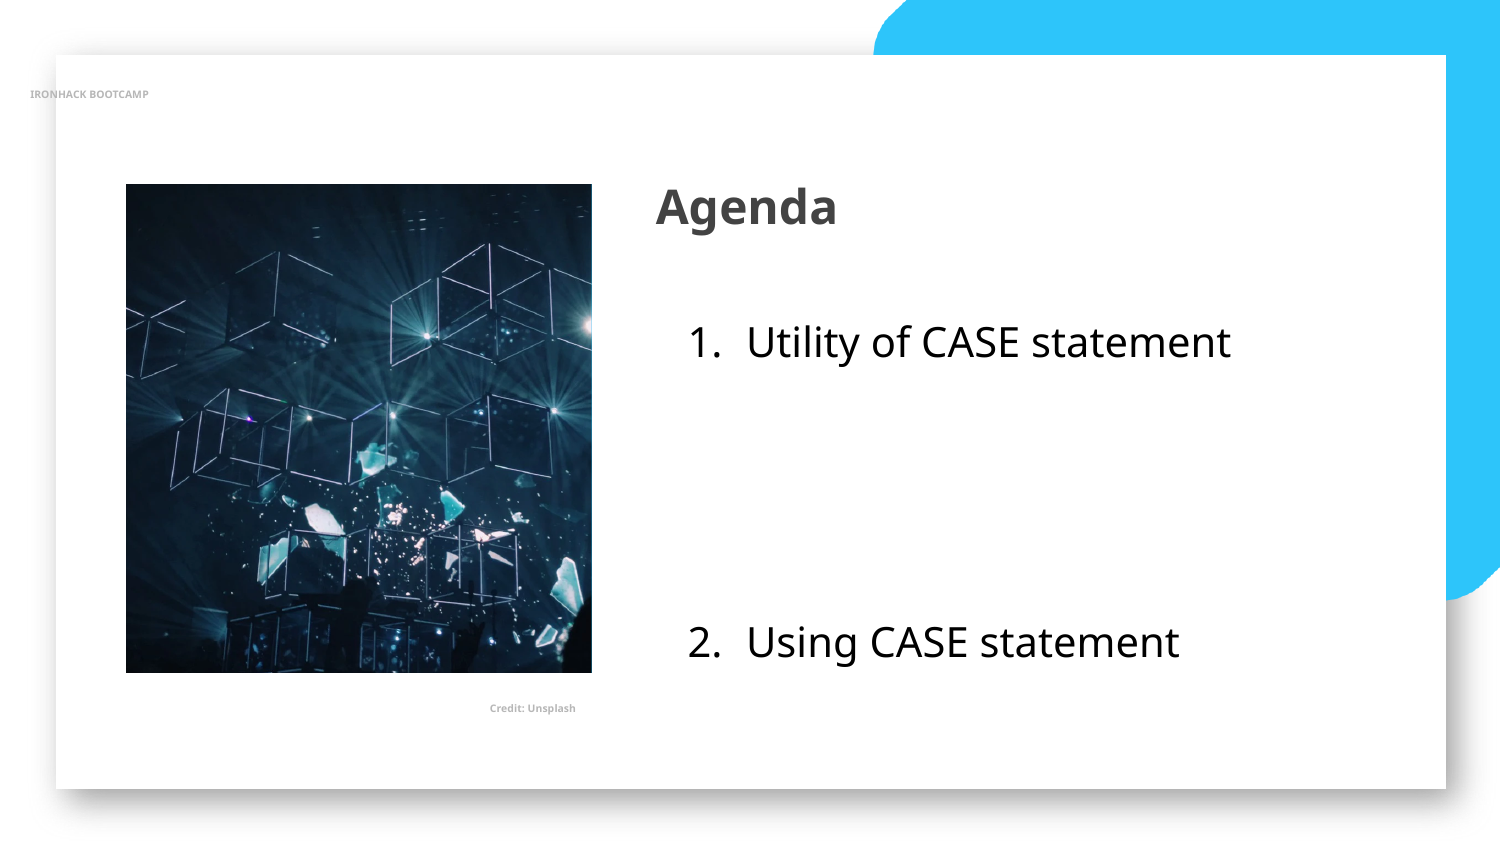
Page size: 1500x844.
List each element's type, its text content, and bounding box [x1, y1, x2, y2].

picture [0, 0, 1500, 844]
text_box IRONHACK BOOTCAMP [15, 71, 354, 108]
text_box Agenda [640, 161, 1301, 279]
text_box Utility of CASE statement Using CASE statement [655, 275, 1368, 656]
text_box Credit: Unsplash [253, 685, 592, 722]
